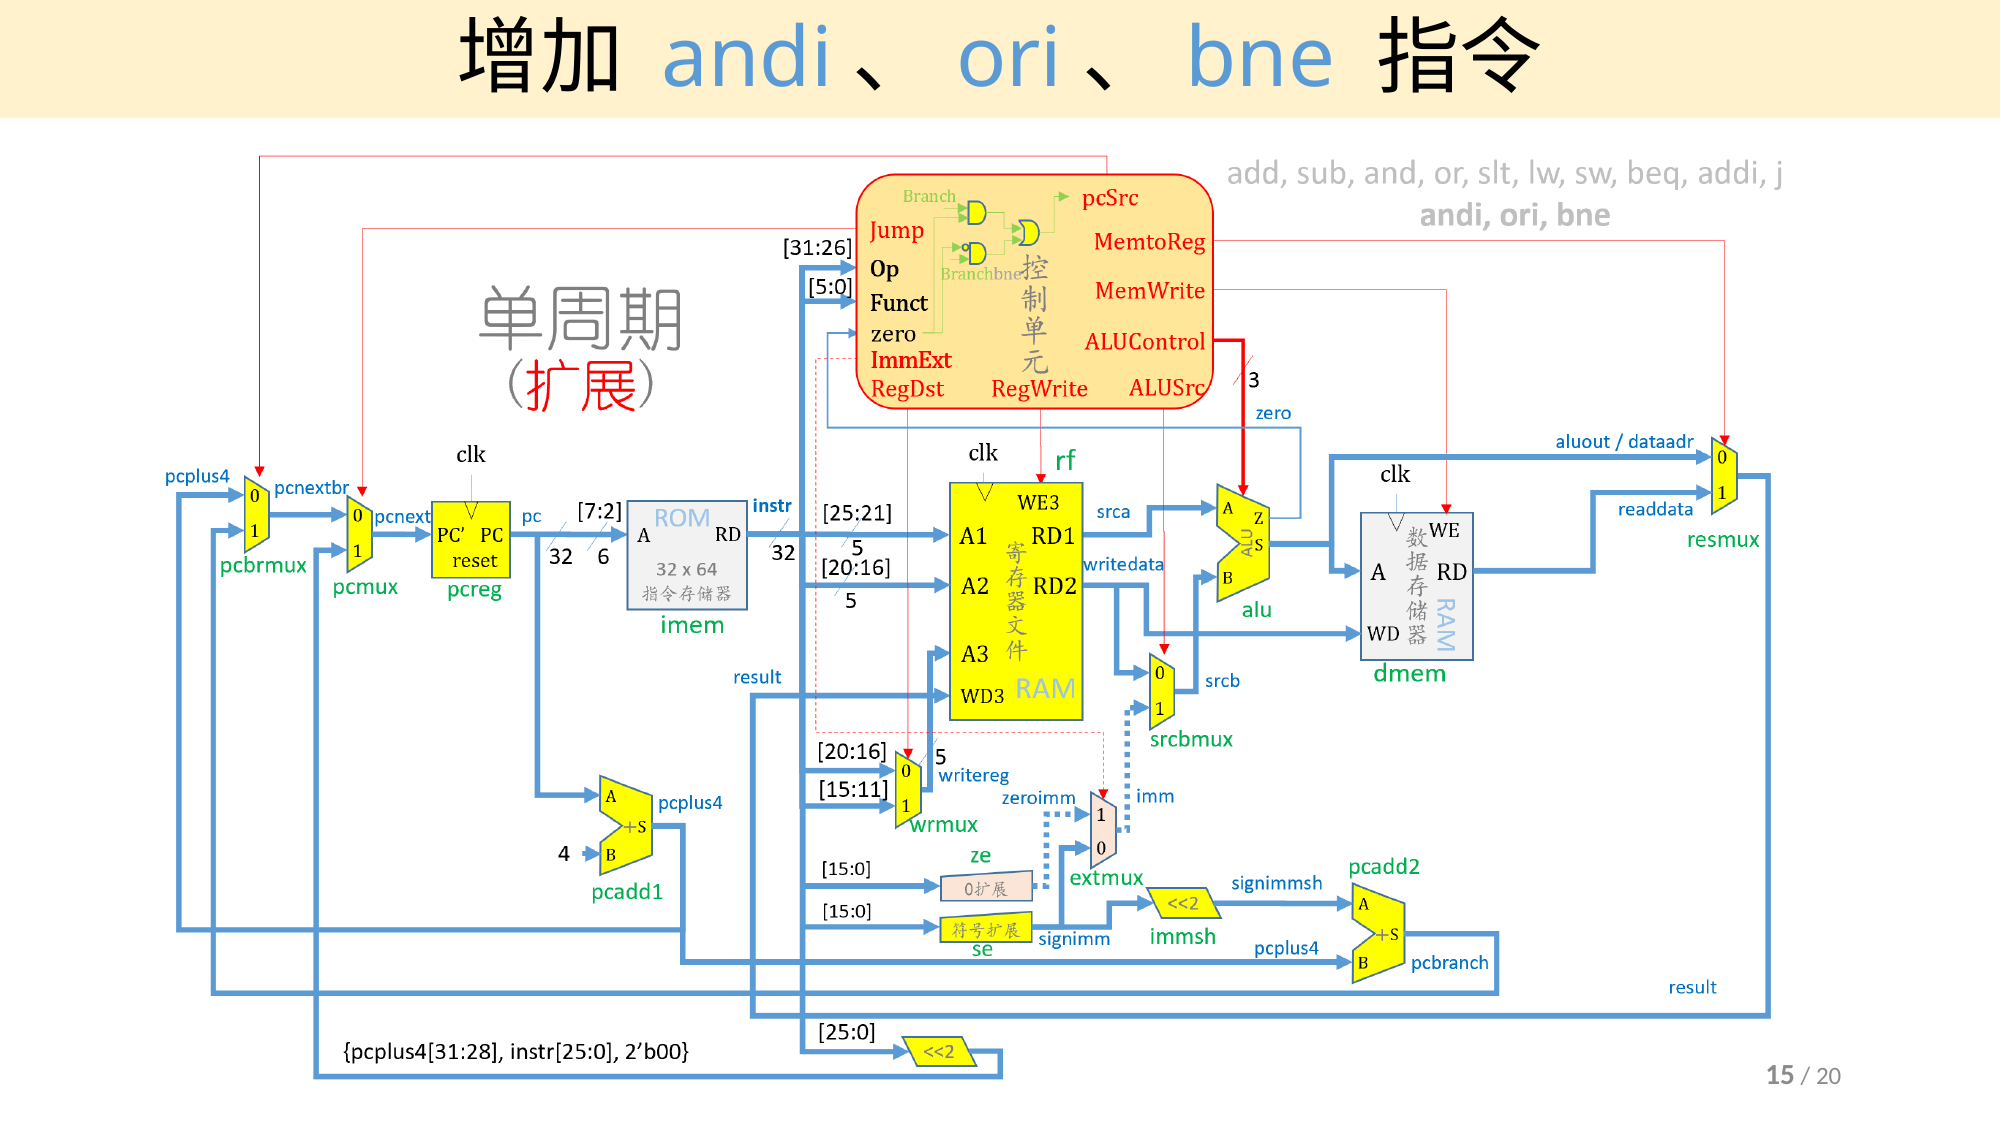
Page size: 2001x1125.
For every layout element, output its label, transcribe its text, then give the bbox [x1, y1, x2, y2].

slide_number / 20 [1641, 1042, 1863, 1103]
title 增加 andi、ori、bne 指令 [0, 0, 2000, 119]
picture [151, 145, 1799, 1084]
